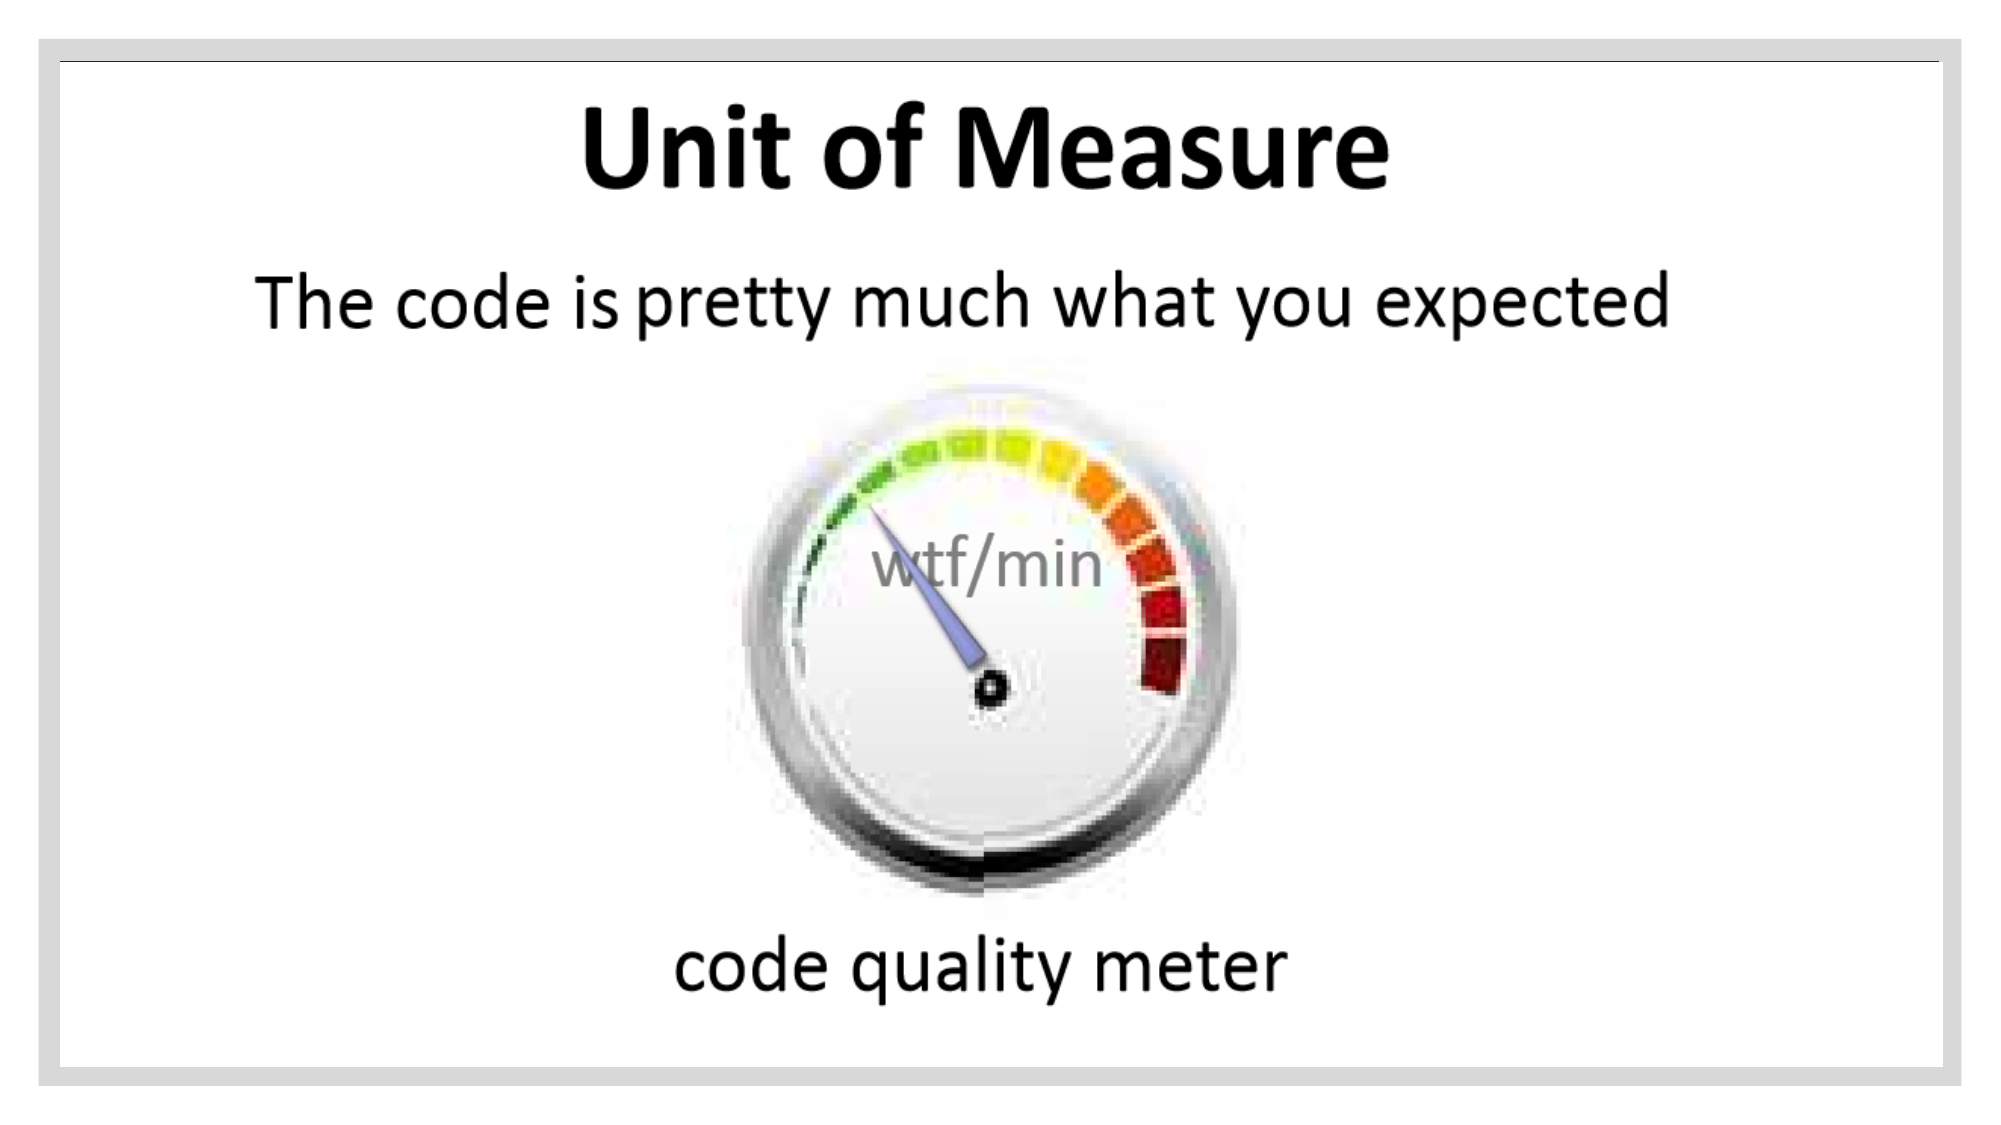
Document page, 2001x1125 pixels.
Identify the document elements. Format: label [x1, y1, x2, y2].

picture [60, 62, 1943, 1067]
